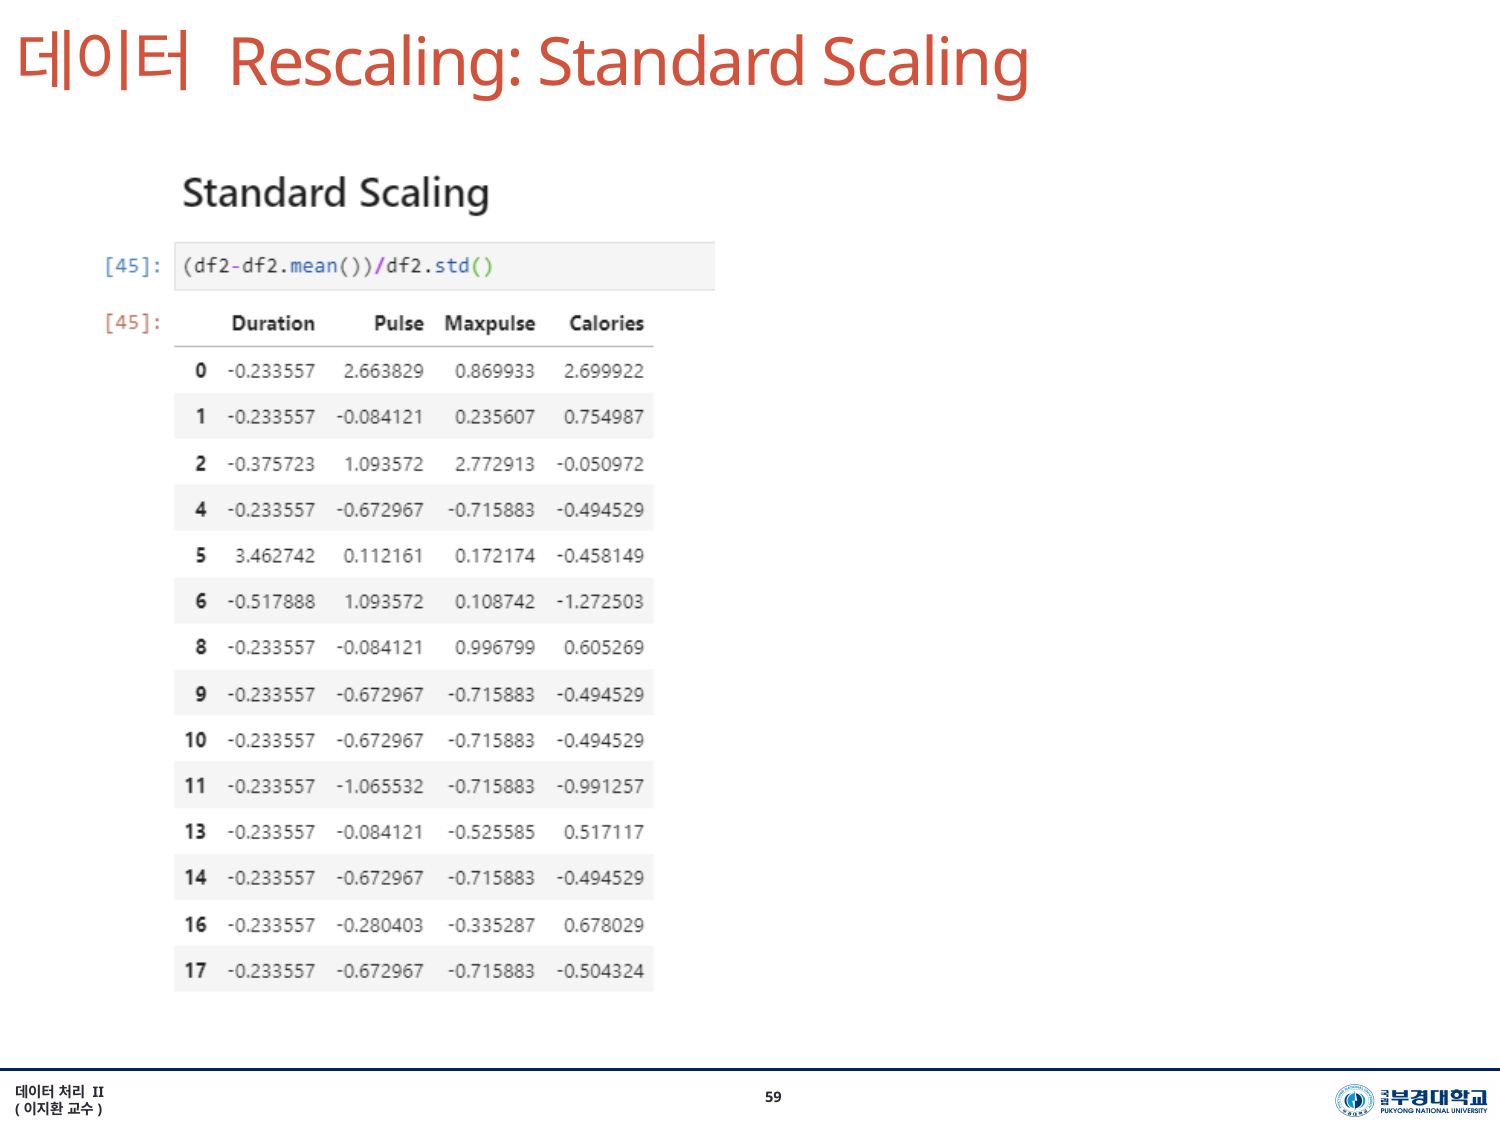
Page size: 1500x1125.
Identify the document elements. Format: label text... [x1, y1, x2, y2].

slide_number 데이터 처리 II (이지환 교수) [0, 1082, 303, 1118]
picture [1330, 1079, 1495, 1121]
title 데이터 Rescaling: Standard Scaling [0, 1, 1500, 116]
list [91, 149, 715, 1034]
